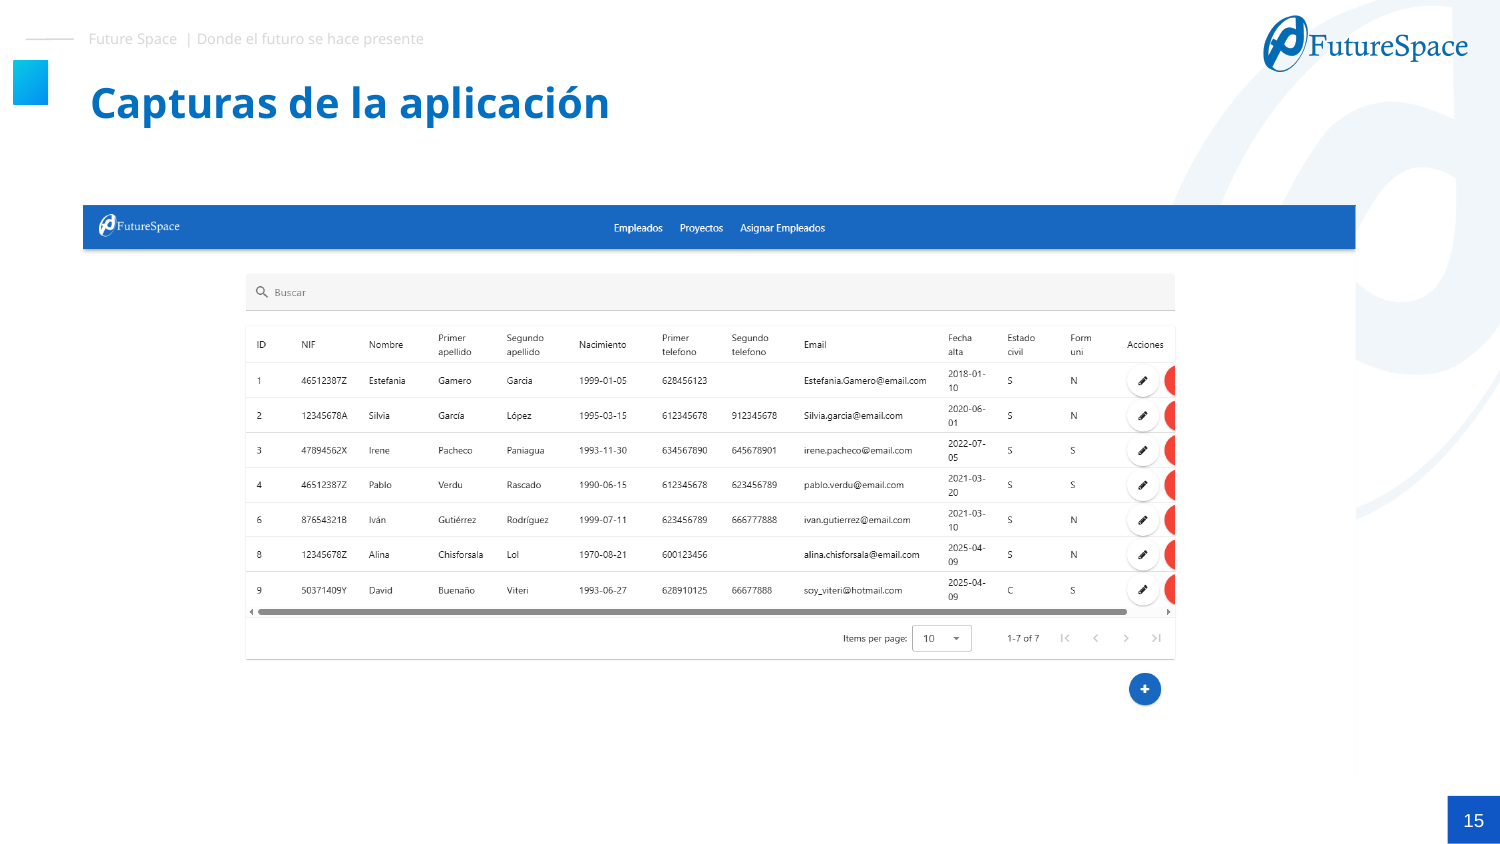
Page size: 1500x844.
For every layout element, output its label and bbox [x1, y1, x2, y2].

text_box [75, 192, 1453, 790]
picture [1258, 10, 1473, 78]
picture [83, 205, 1356, 777]
text_box [0, 54, 1171, 148]
